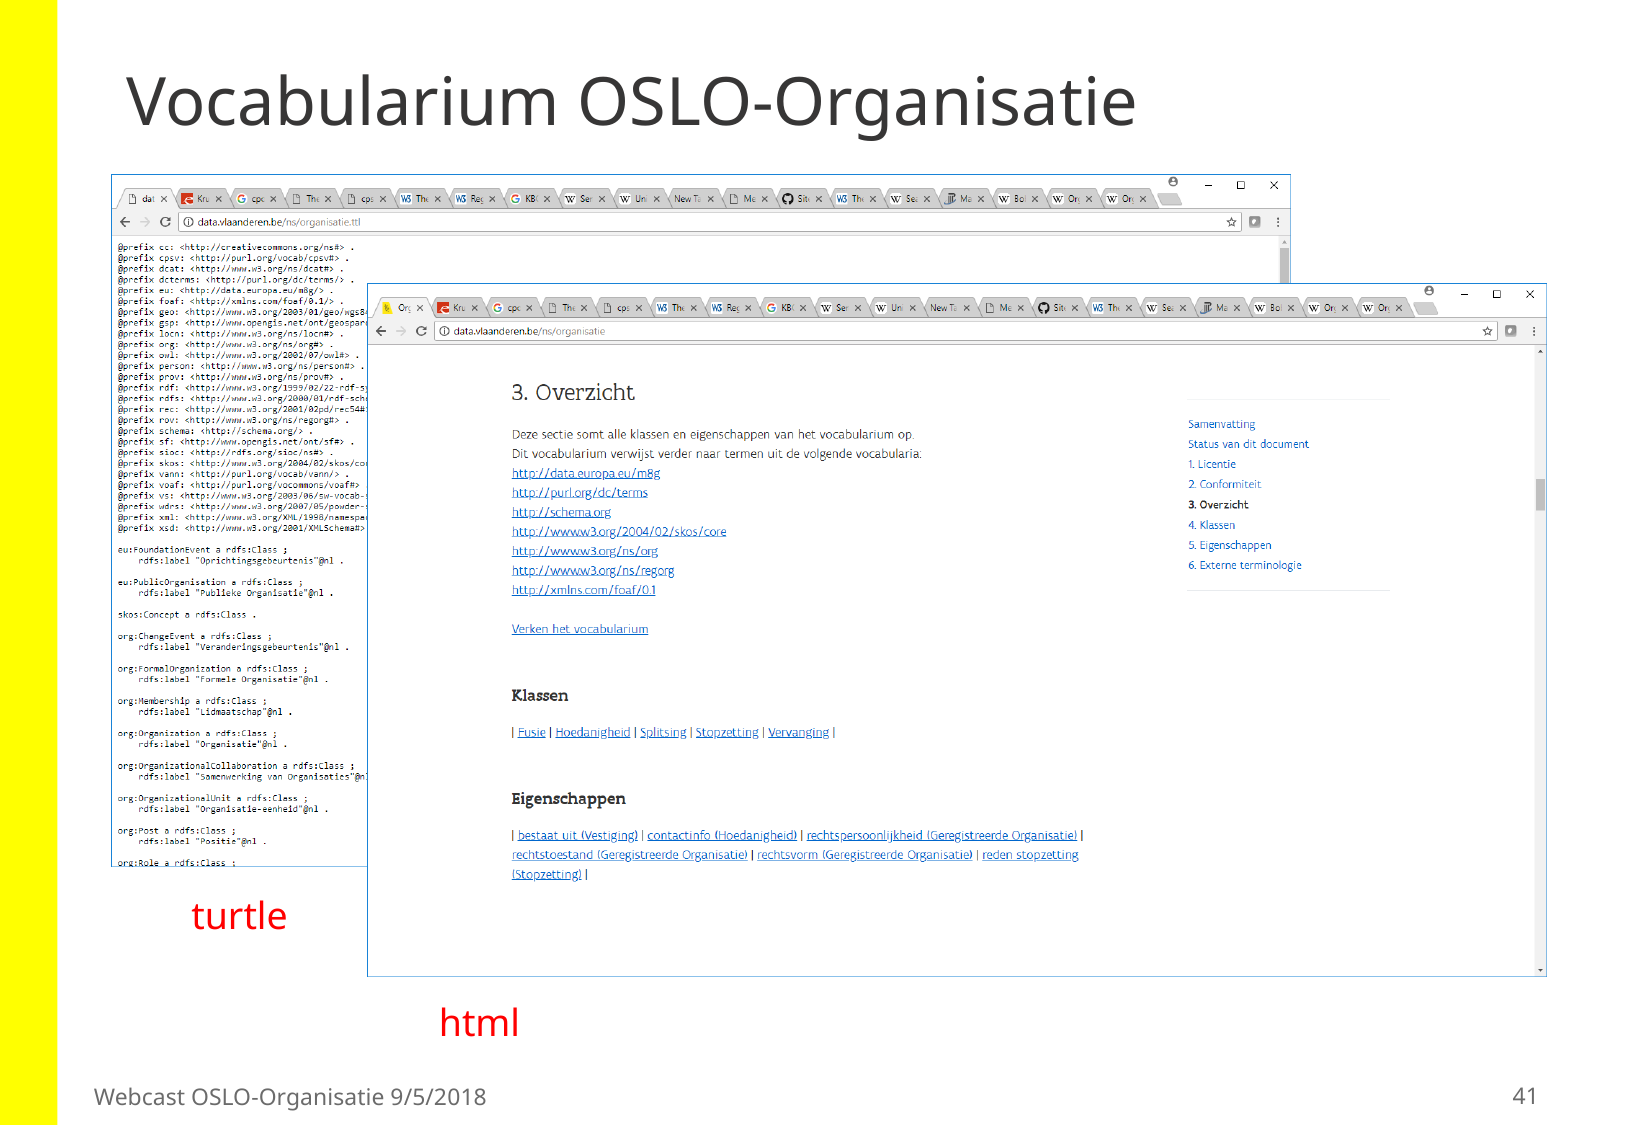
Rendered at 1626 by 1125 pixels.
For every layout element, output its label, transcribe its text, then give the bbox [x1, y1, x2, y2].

text_box html [424, 991, 535, 1051]
picture [111, 174, 1547, 977]
title Vocabularium OSLO-Organisatie [111, 59, 1514, 222]
text_box turtle [176, 884, 303, 945]
footer Webcast OSLO-Organisatie 9/5/2018 [78, 1083, 1077, 1113]
slide_number 41 [1424, 1075, 1548, 1120]
